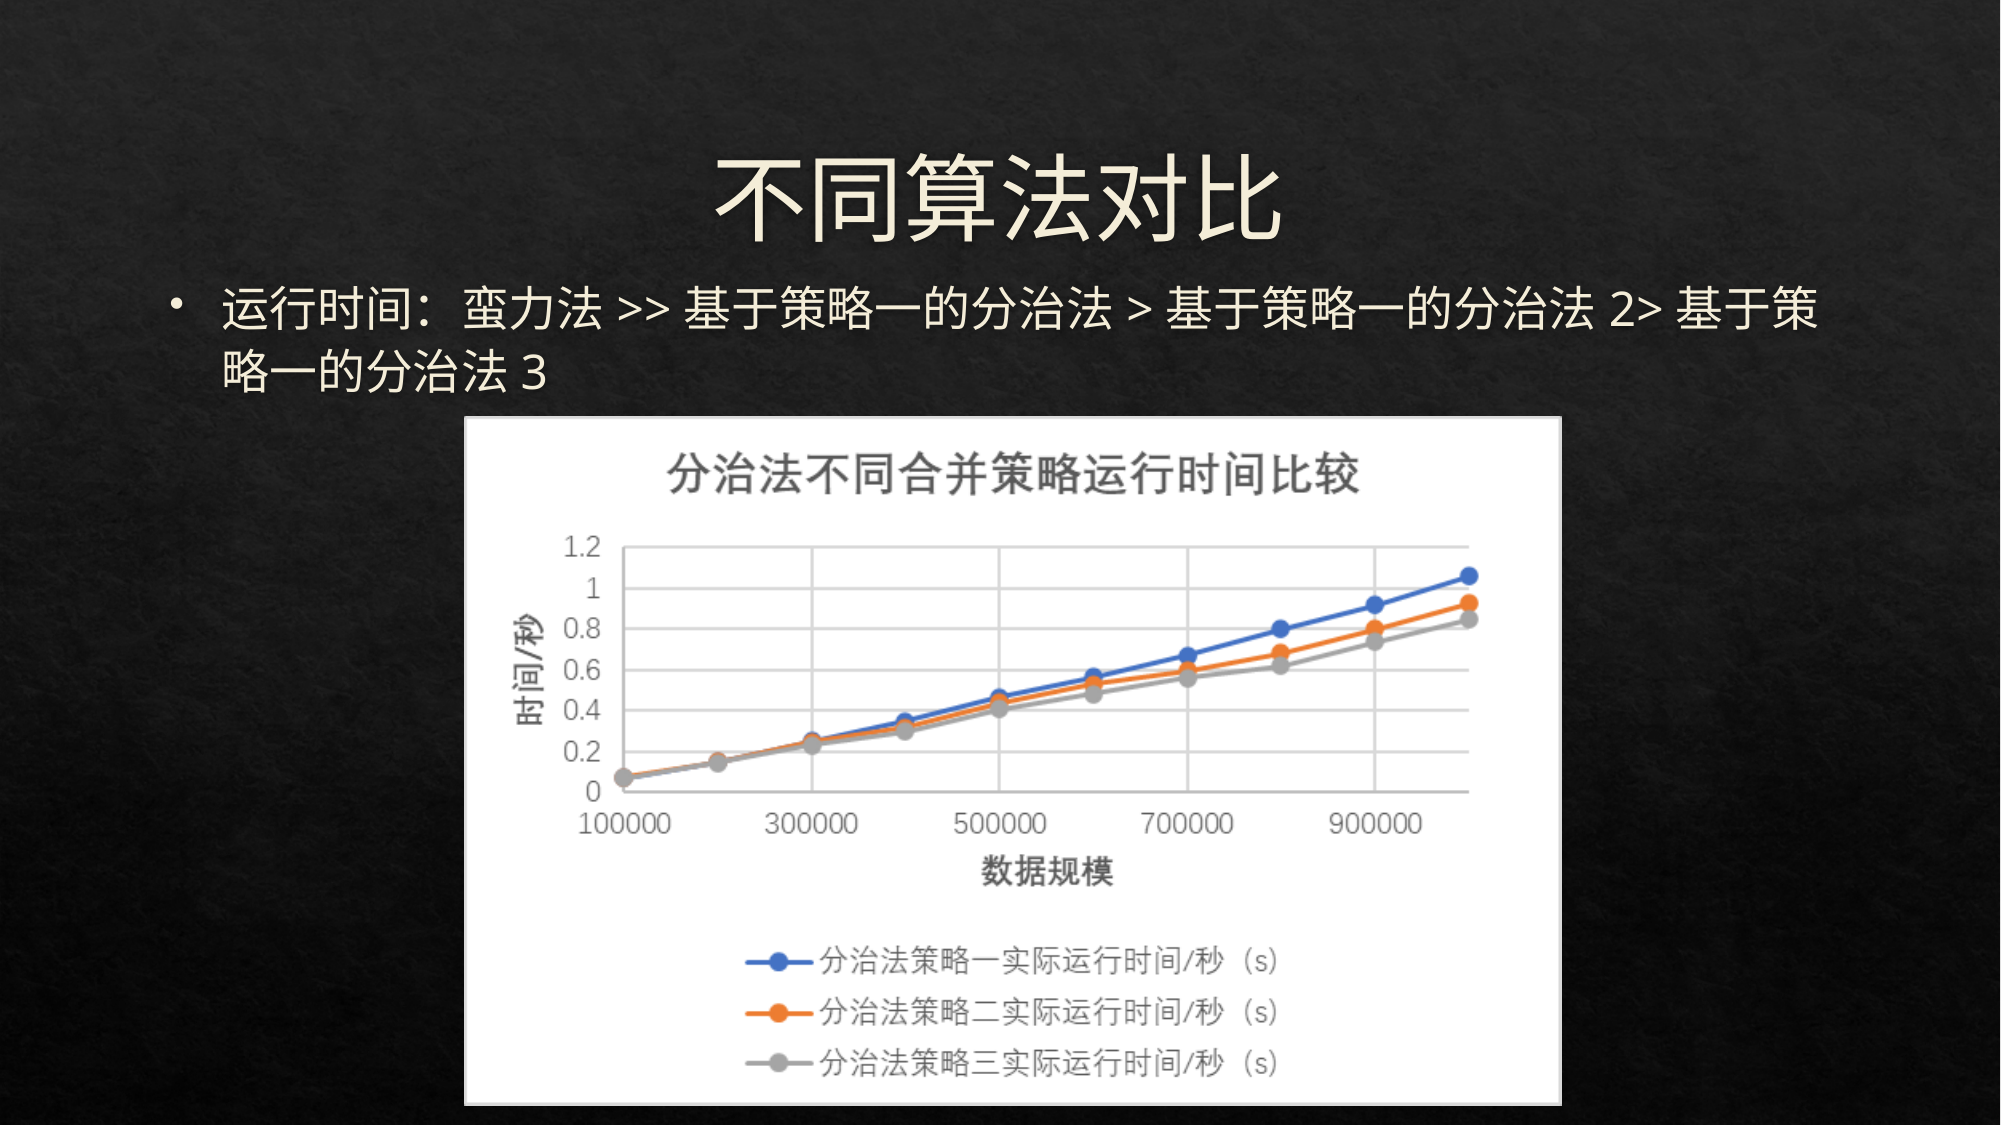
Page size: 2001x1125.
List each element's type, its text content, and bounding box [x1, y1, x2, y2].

title 不同算法对比 [149, 99, 1849, 262]
list 运行时间：蛮力法>>基于策略一的分治法>基于策略一的分治法2>基于策略一的分治法3 [149, 265, 1882, 860]
picture [463, 416, 1563, 1106]
